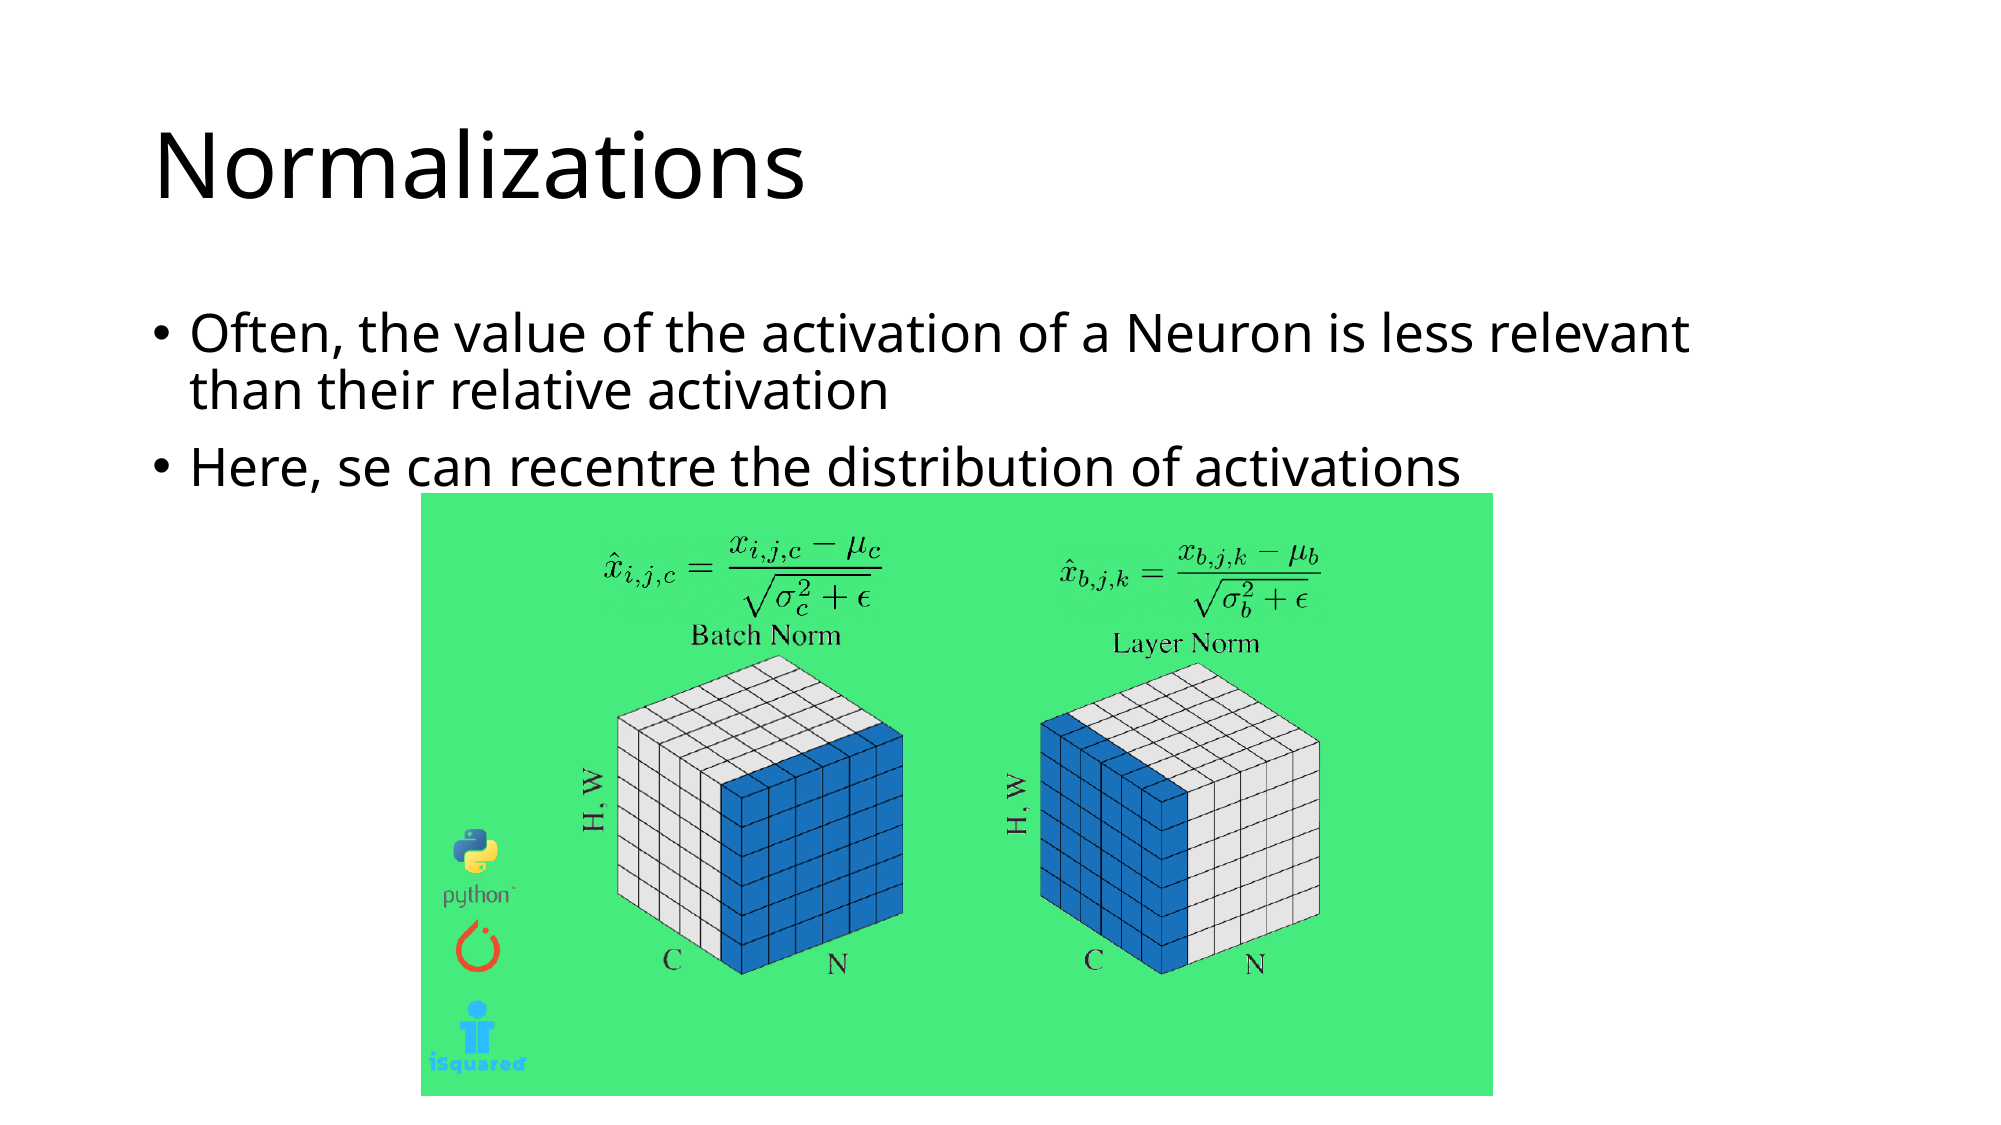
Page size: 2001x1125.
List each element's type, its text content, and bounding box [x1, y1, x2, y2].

list Often, the value of the activation of a Neuron is less relevant than their relative activation Here, se can recentre the distribution of activations [137, 299, 1708, 641]
picture [421, 492, 1494, 1096]
title Normalizations [137, 59, 1863, 278]
